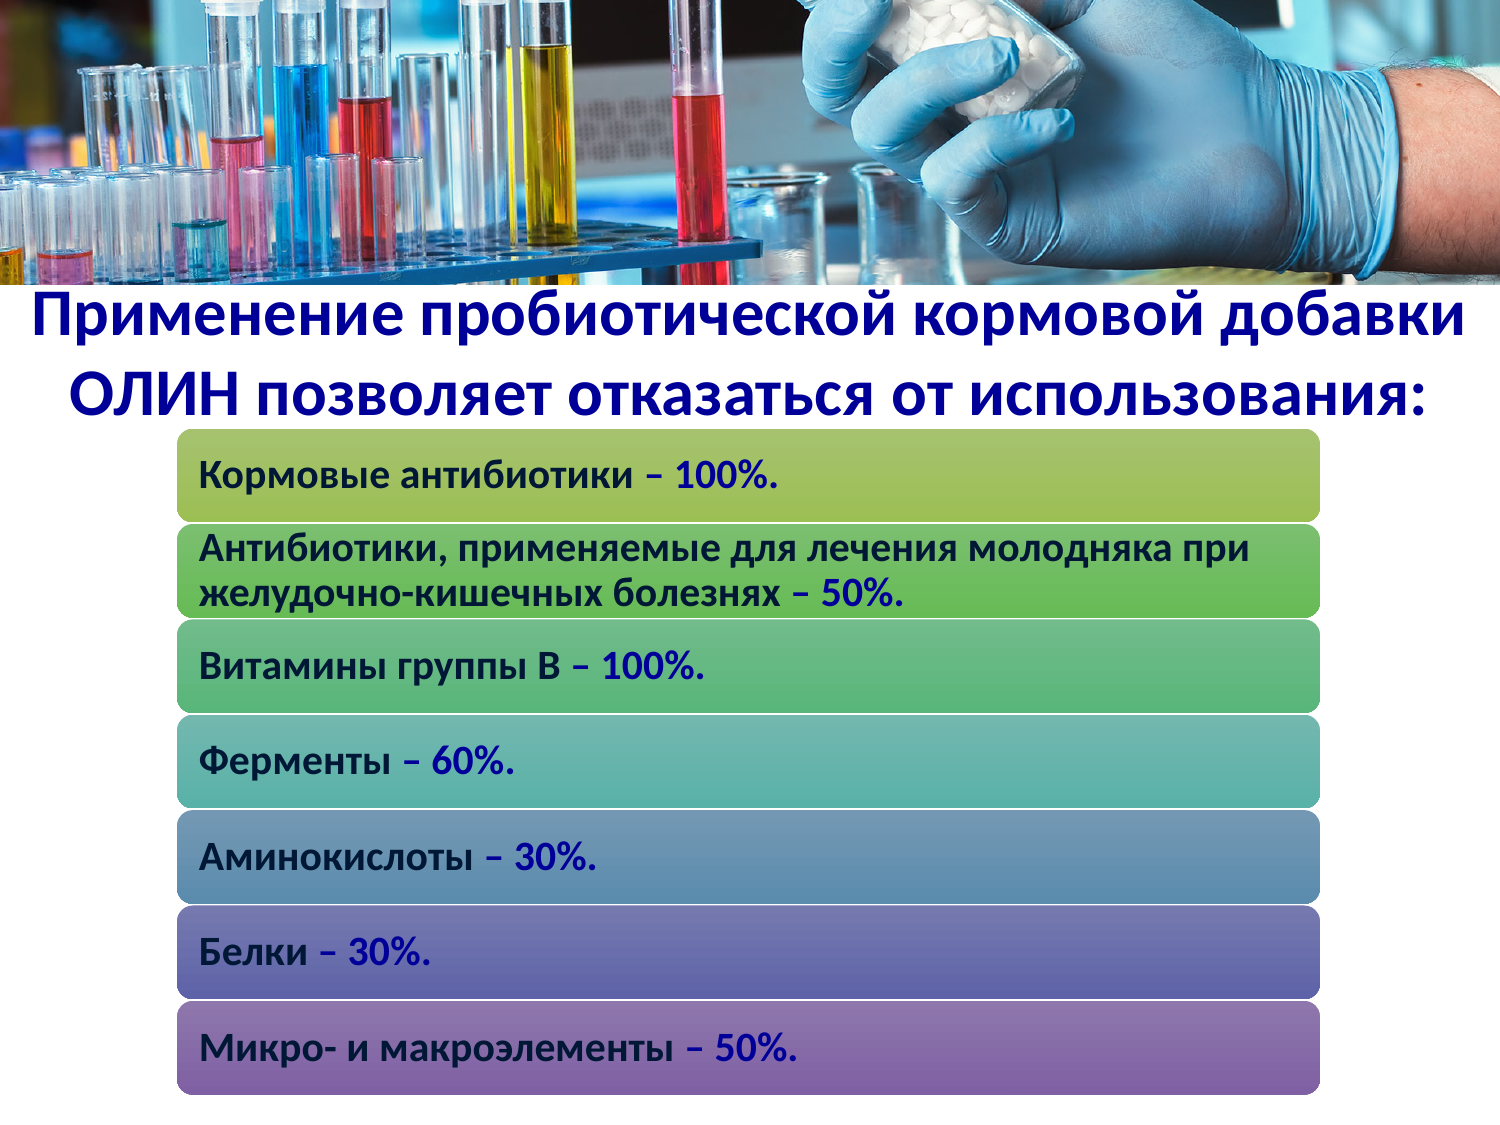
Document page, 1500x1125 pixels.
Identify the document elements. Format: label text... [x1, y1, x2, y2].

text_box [177, 428, 1320, 1095]
text_box Применение пробиотической кормовой добавки ОЛИН позволяет отказаться от использования: [0, 285, 1500, 437]
picture [0, 0, 1500, 285]
